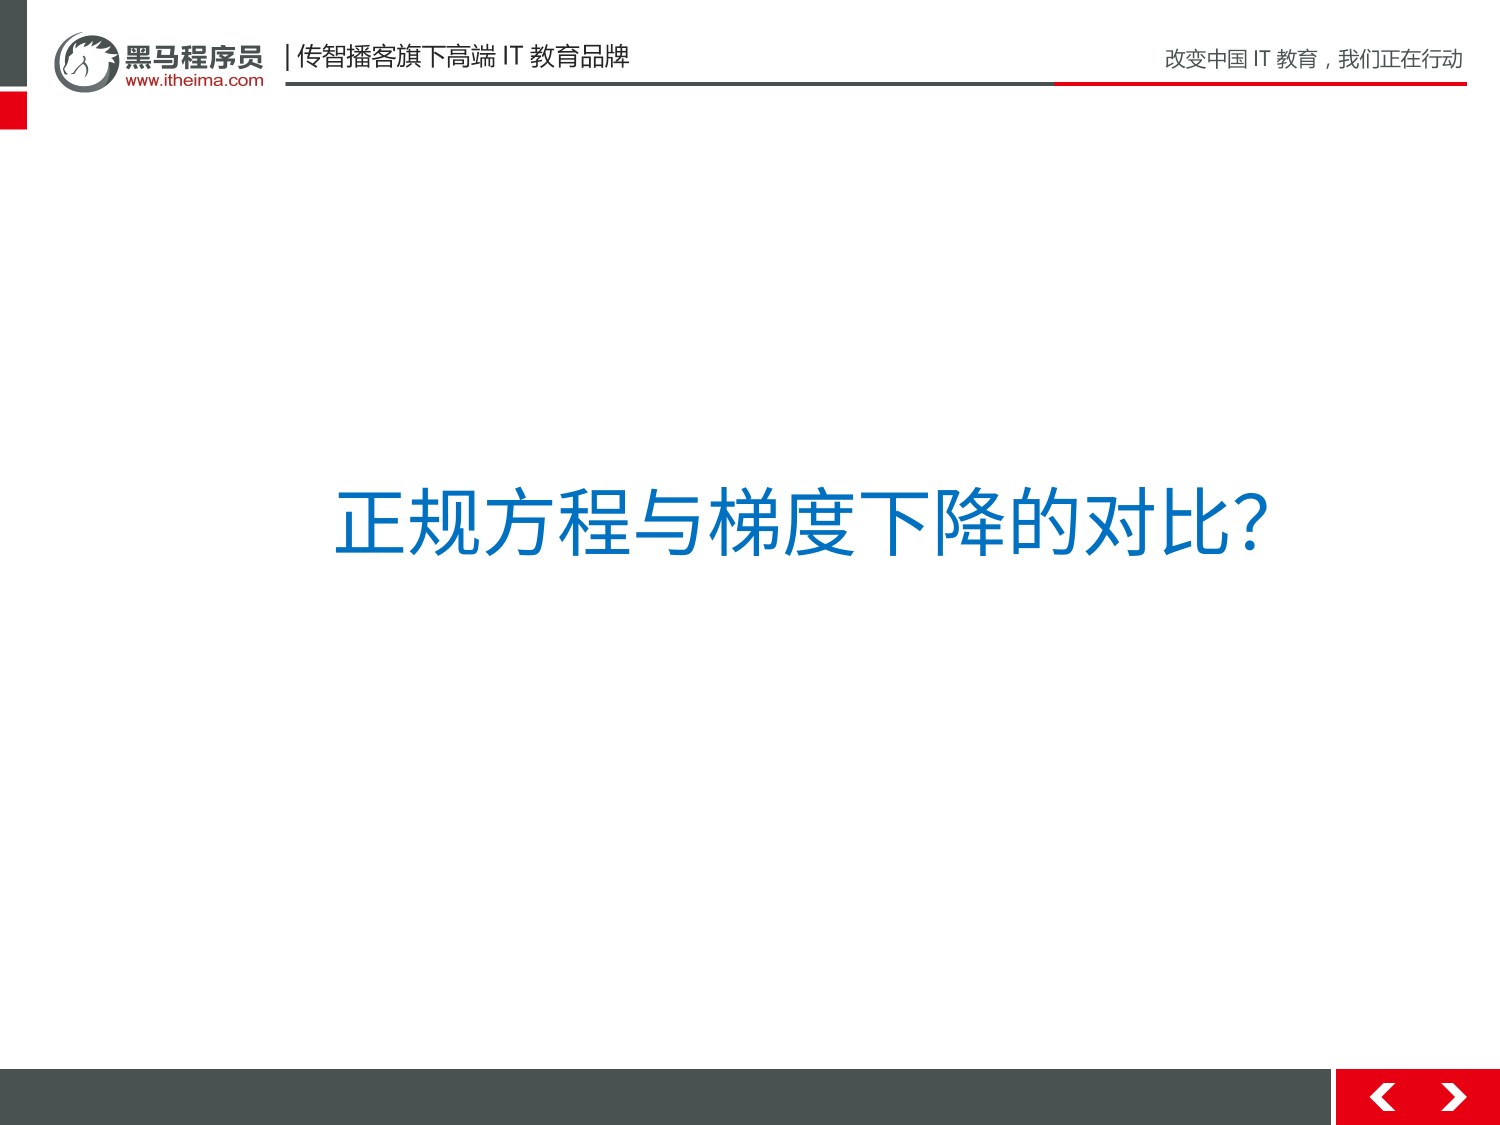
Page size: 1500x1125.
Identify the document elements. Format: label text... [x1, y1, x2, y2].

picture [0, 0, 1500, 1125]
text_box 正规方程与梯度下降的对比？ [317, 467, 1323, 573]
